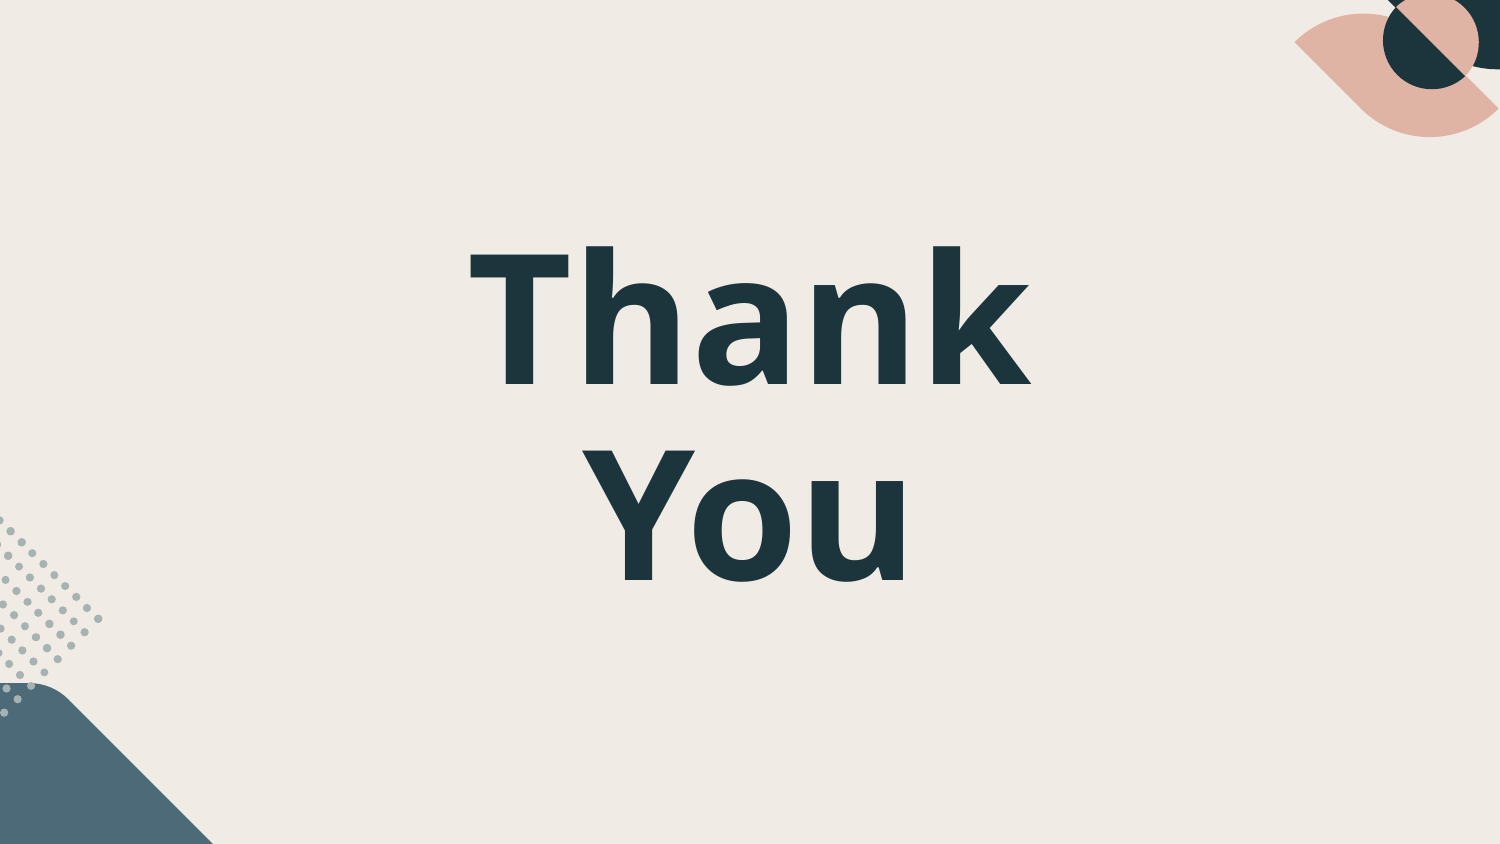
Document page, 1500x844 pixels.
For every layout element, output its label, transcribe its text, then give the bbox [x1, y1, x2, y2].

title Thank You [404, 213, 1096, 308]
